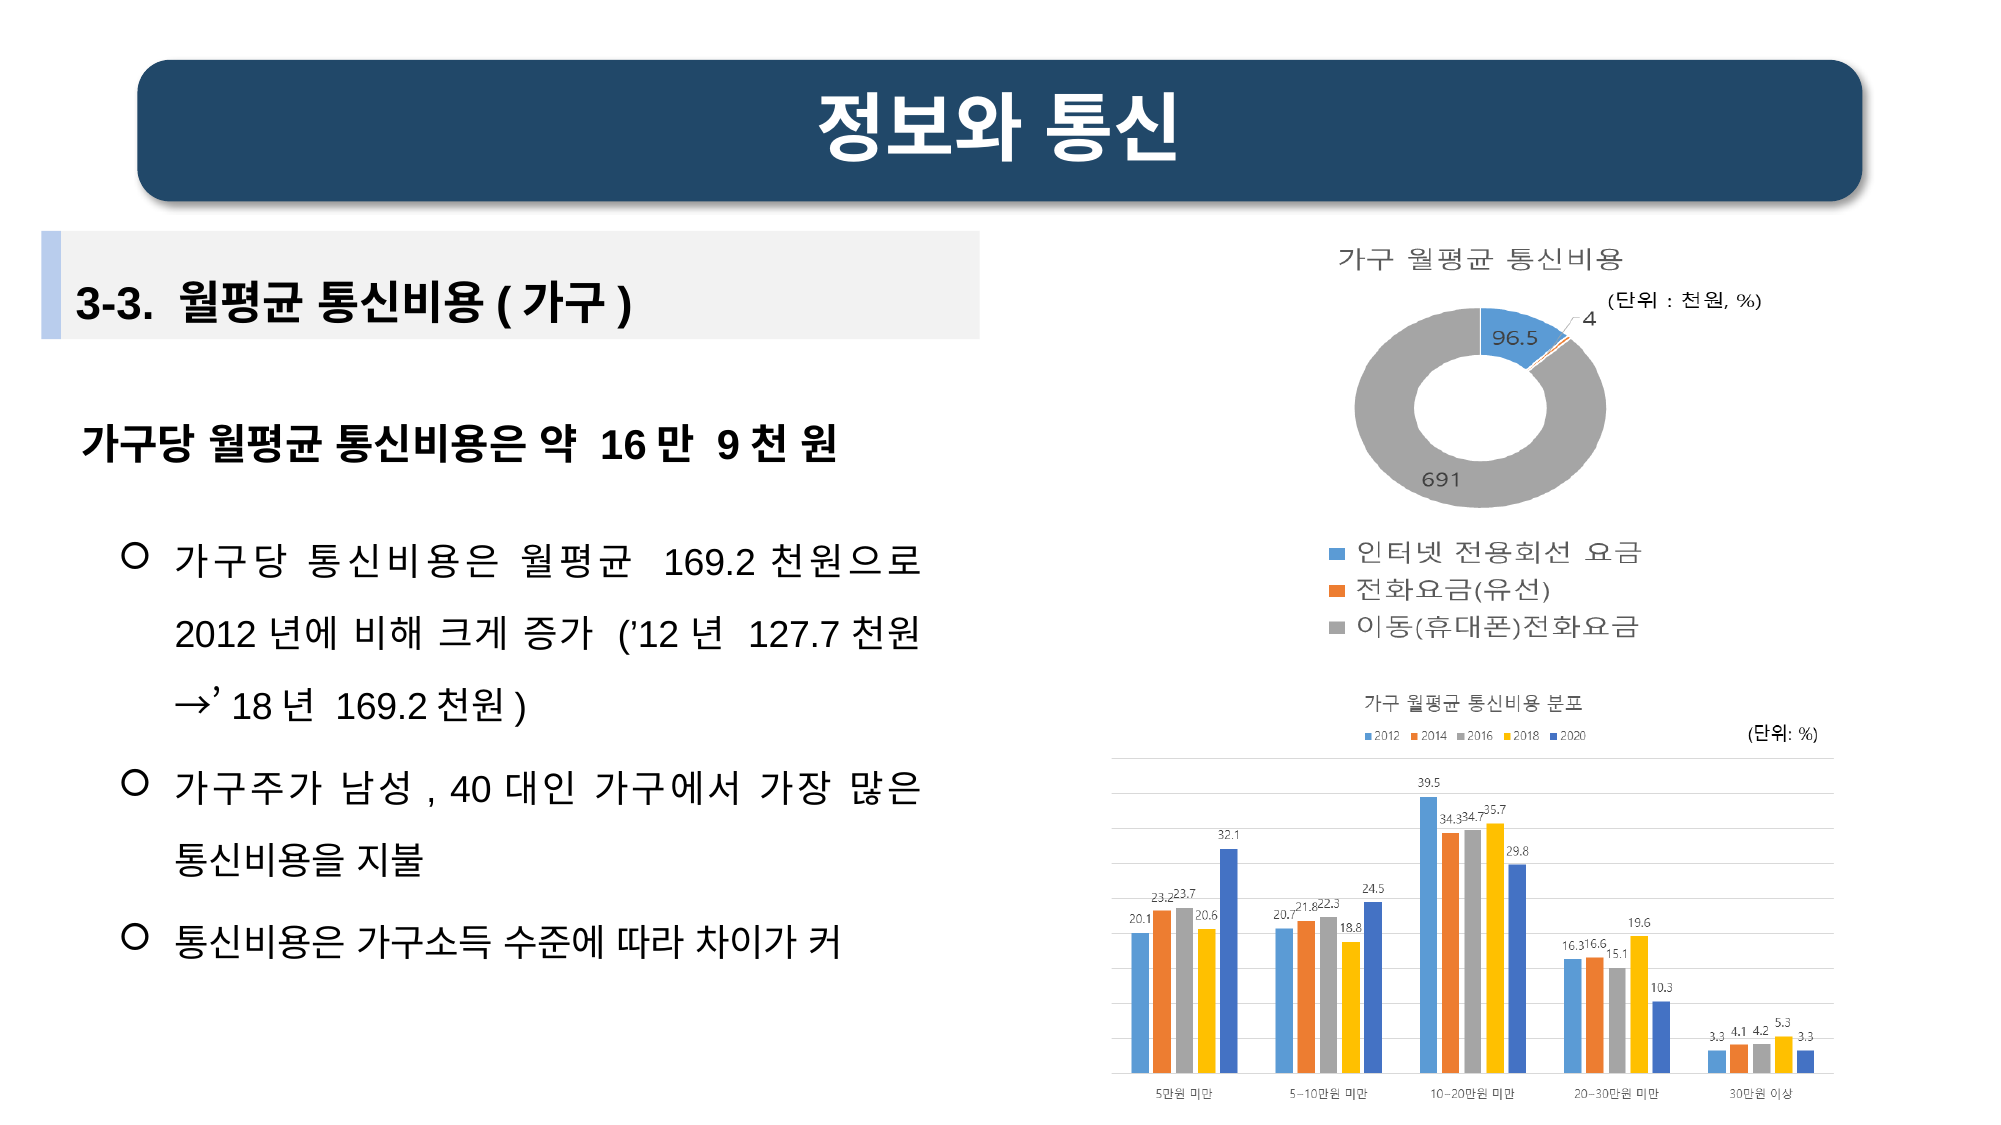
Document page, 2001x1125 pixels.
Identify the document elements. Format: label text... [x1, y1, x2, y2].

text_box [41, 230, 980, 340]
picture [1101, 678, 1844, 1110]
title 정보와 통신 [137, 59, 1863, 202]
text_box 가구당 통신비용은 월평균 169.2천원으로 2012년에 비해 크게 증가 (’12년 127.7천원→’18년 169.2천원) 가구주가 남성, 40대인 가구에서 가장 많은 통신비용을 지불 통신비용은 가구소득 수준에 따라 차이가 커 [103, 504, 937, 972]
text_box 가구당 월평균 통신비용은 약 16만 9천 원 [66, 380, 854, 476]
picture [1187, 230, 1775, 650]
